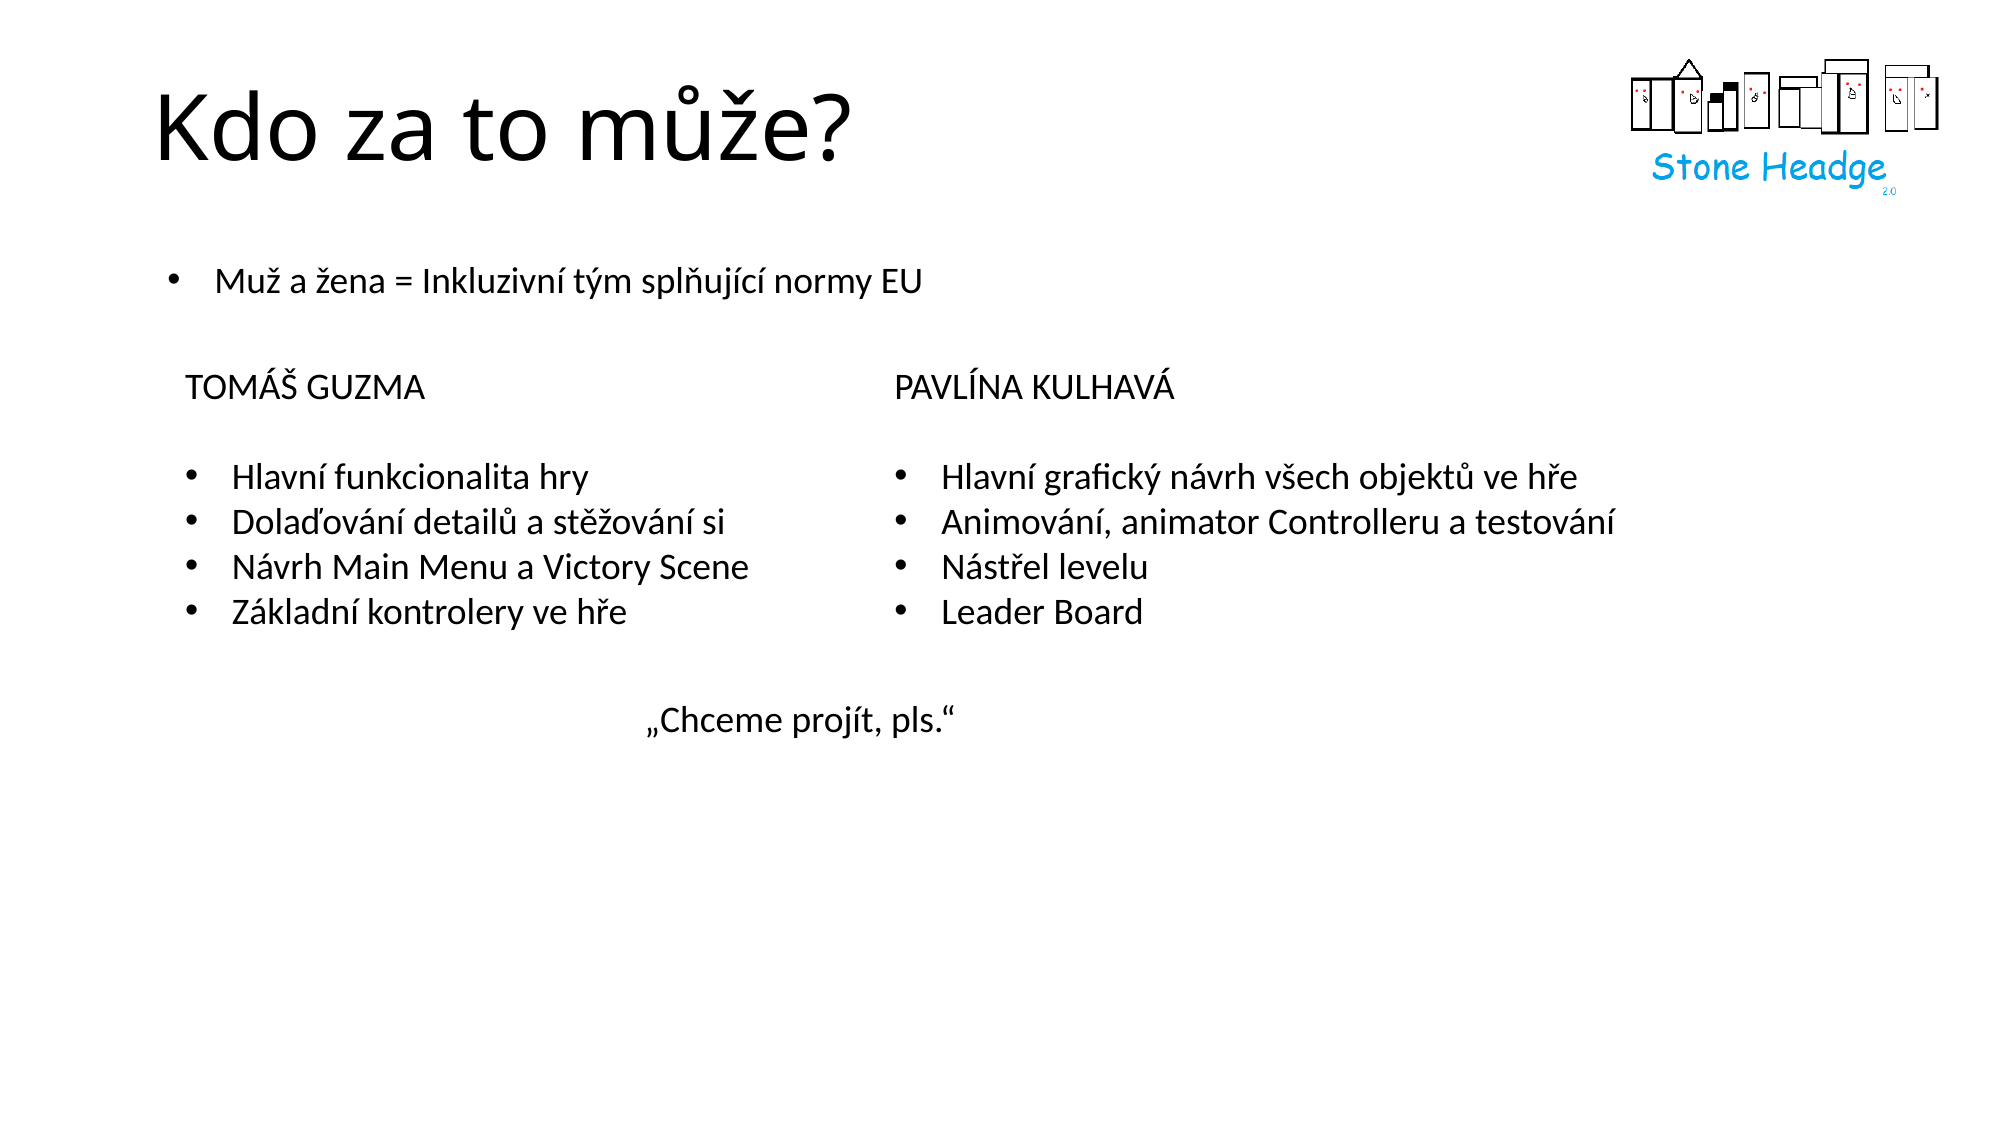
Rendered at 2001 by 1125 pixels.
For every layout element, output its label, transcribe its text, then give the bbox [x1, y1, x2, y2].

text_box TOMÁŠ GUZMA Hlavní funkcionalita hry Dolaďování detailů a stěžování si Návrh Main Menu a Victory Scene Základní kontrolery ve hře [170, 354, 879, 640]
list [1631, 59, 1948, 200]
text_box PAVLÍNA KULHAVÁ Hlavní grafický návrh všech objektů ve hře Animování, animator Controlleru a testování Nástřel levelu Leader Board [879, 354, 1753, 640]
text_box Muž a žena = Inkluzivní tým splňující normy EU [152, 248, 1026, 309]
text_box „Chceme projít, pls.“ [629, 687, 1238, 748]
title Kdo za to může? [137, 36, 1863, 226]
